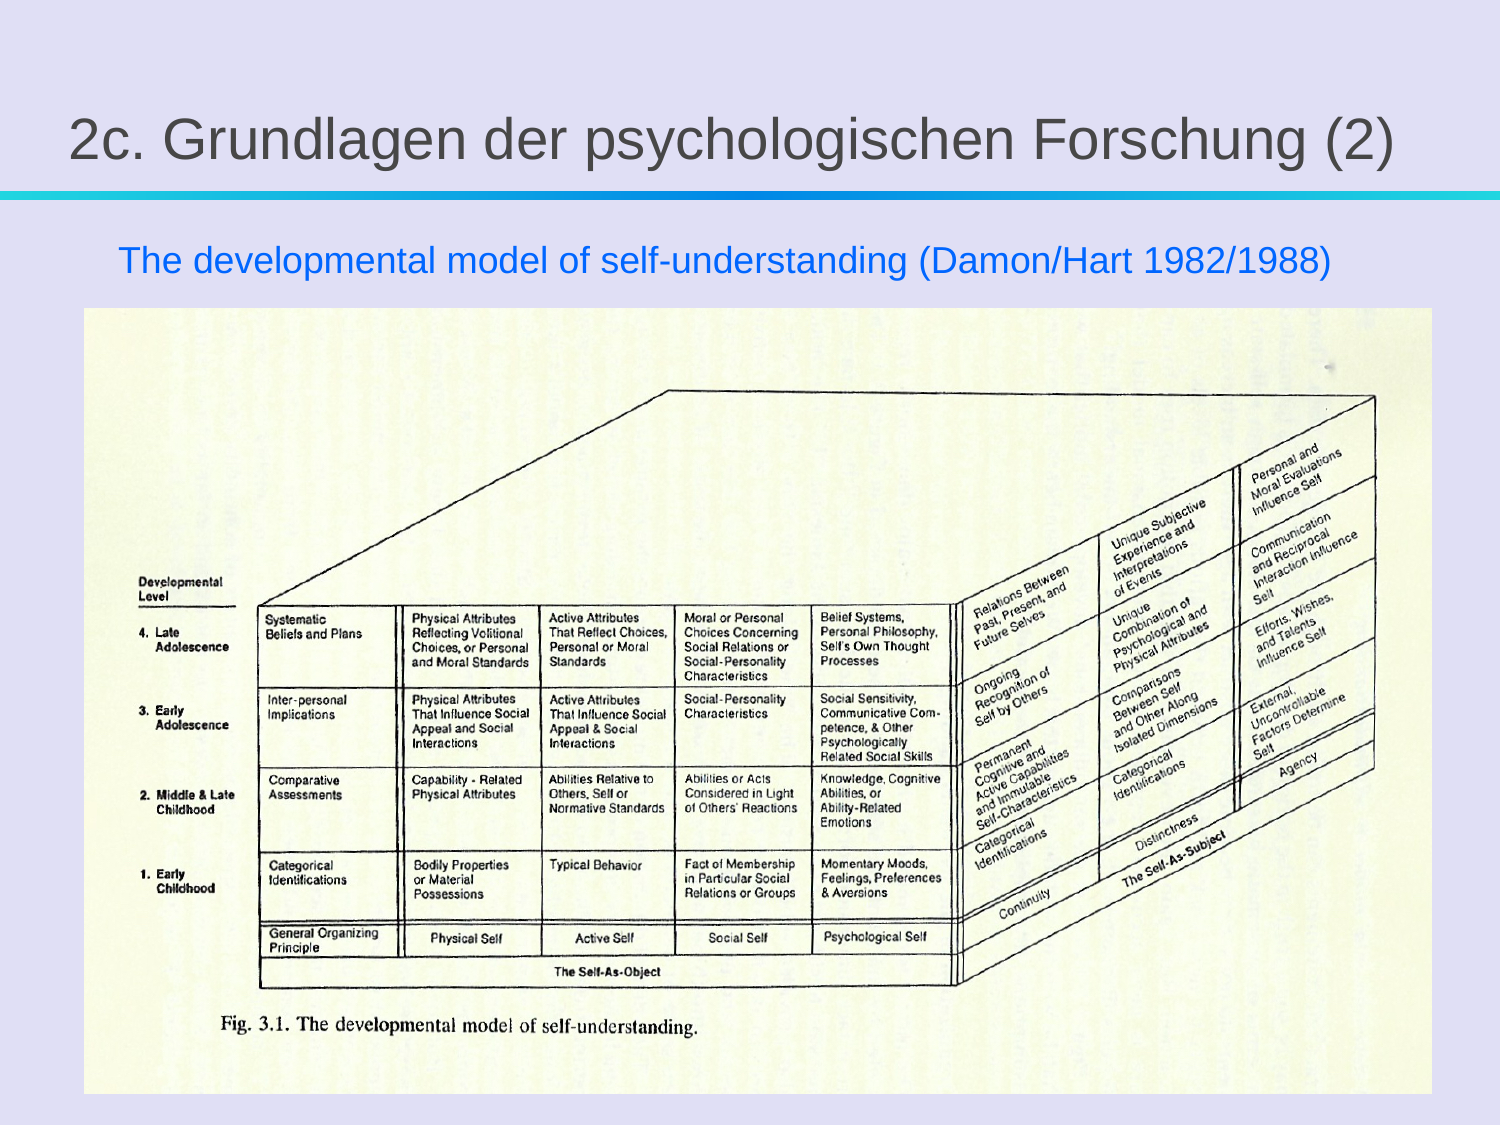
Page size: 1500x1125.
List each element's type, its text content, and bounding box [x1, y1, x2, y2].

picture [84, 308, 1432, 1094]
text_box The developmental model of self-understanding (Damon/Hart 1982/1988) [103, 228, 1348, 307]
title 2c. Grundlagen der psychologischen Forschung (2) [53, 0, 1430, 179]
text_box [0, 191, 1500, 200]
